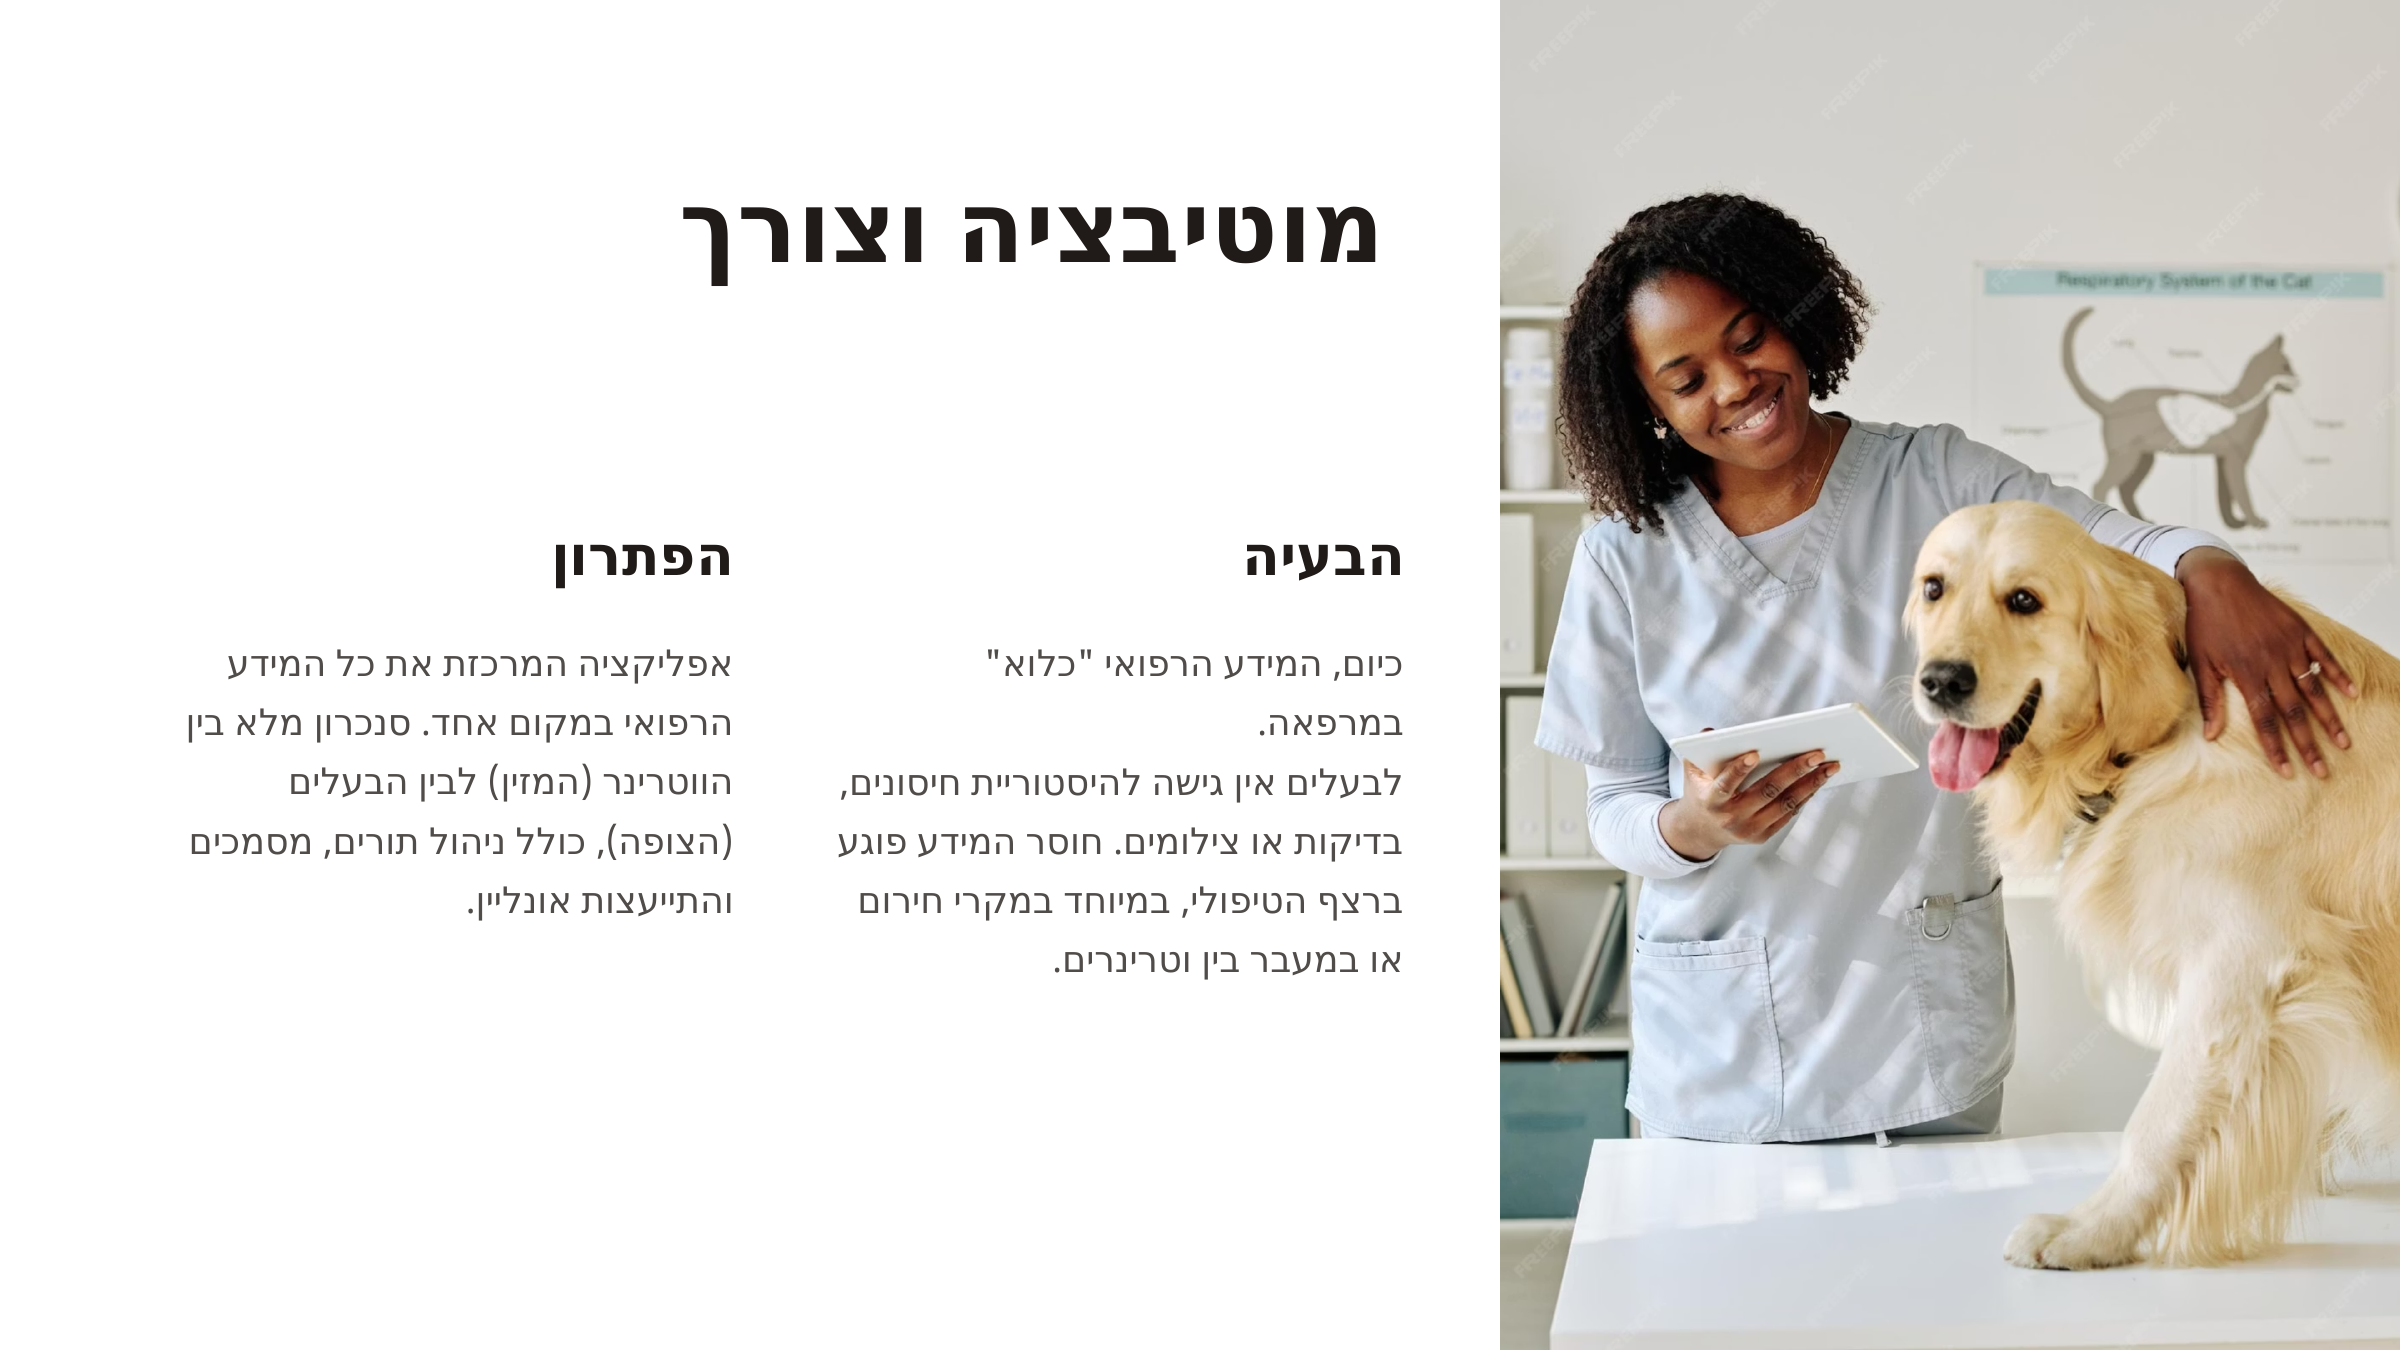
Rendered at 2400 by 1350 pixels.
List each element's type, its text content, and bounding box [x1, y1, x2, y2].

picture [1499, 0, 2400, 1350]
text_box מוטיבציה וצורך [455, 167, 1386, 284]
text_box הבעיה [847, 518, 1406, 588]
text_box הפתרון [176, 518, 735, 588]
text_box אפליקציה המרכזת את כל המידע הרפואי במקום אחד. סנכרון מלא בין הווטרינר (המזין) לבין הבעלים (הצופה), כולל ניהול תורים, מסמכים והתייעצות אונליין. [159, 624, 735, 863]
text_box כיום, המידע הרפואי "כלוא" במרפאה. לבעלים אין גישה להיסטוריית חיסונים, בדיקות או צילומים. חוסר המידע פוגע ברצף הטיפולי, במיוחד במקרי חירום או במעבר בין וטרינרים. [829, 624, 1405, 928]
